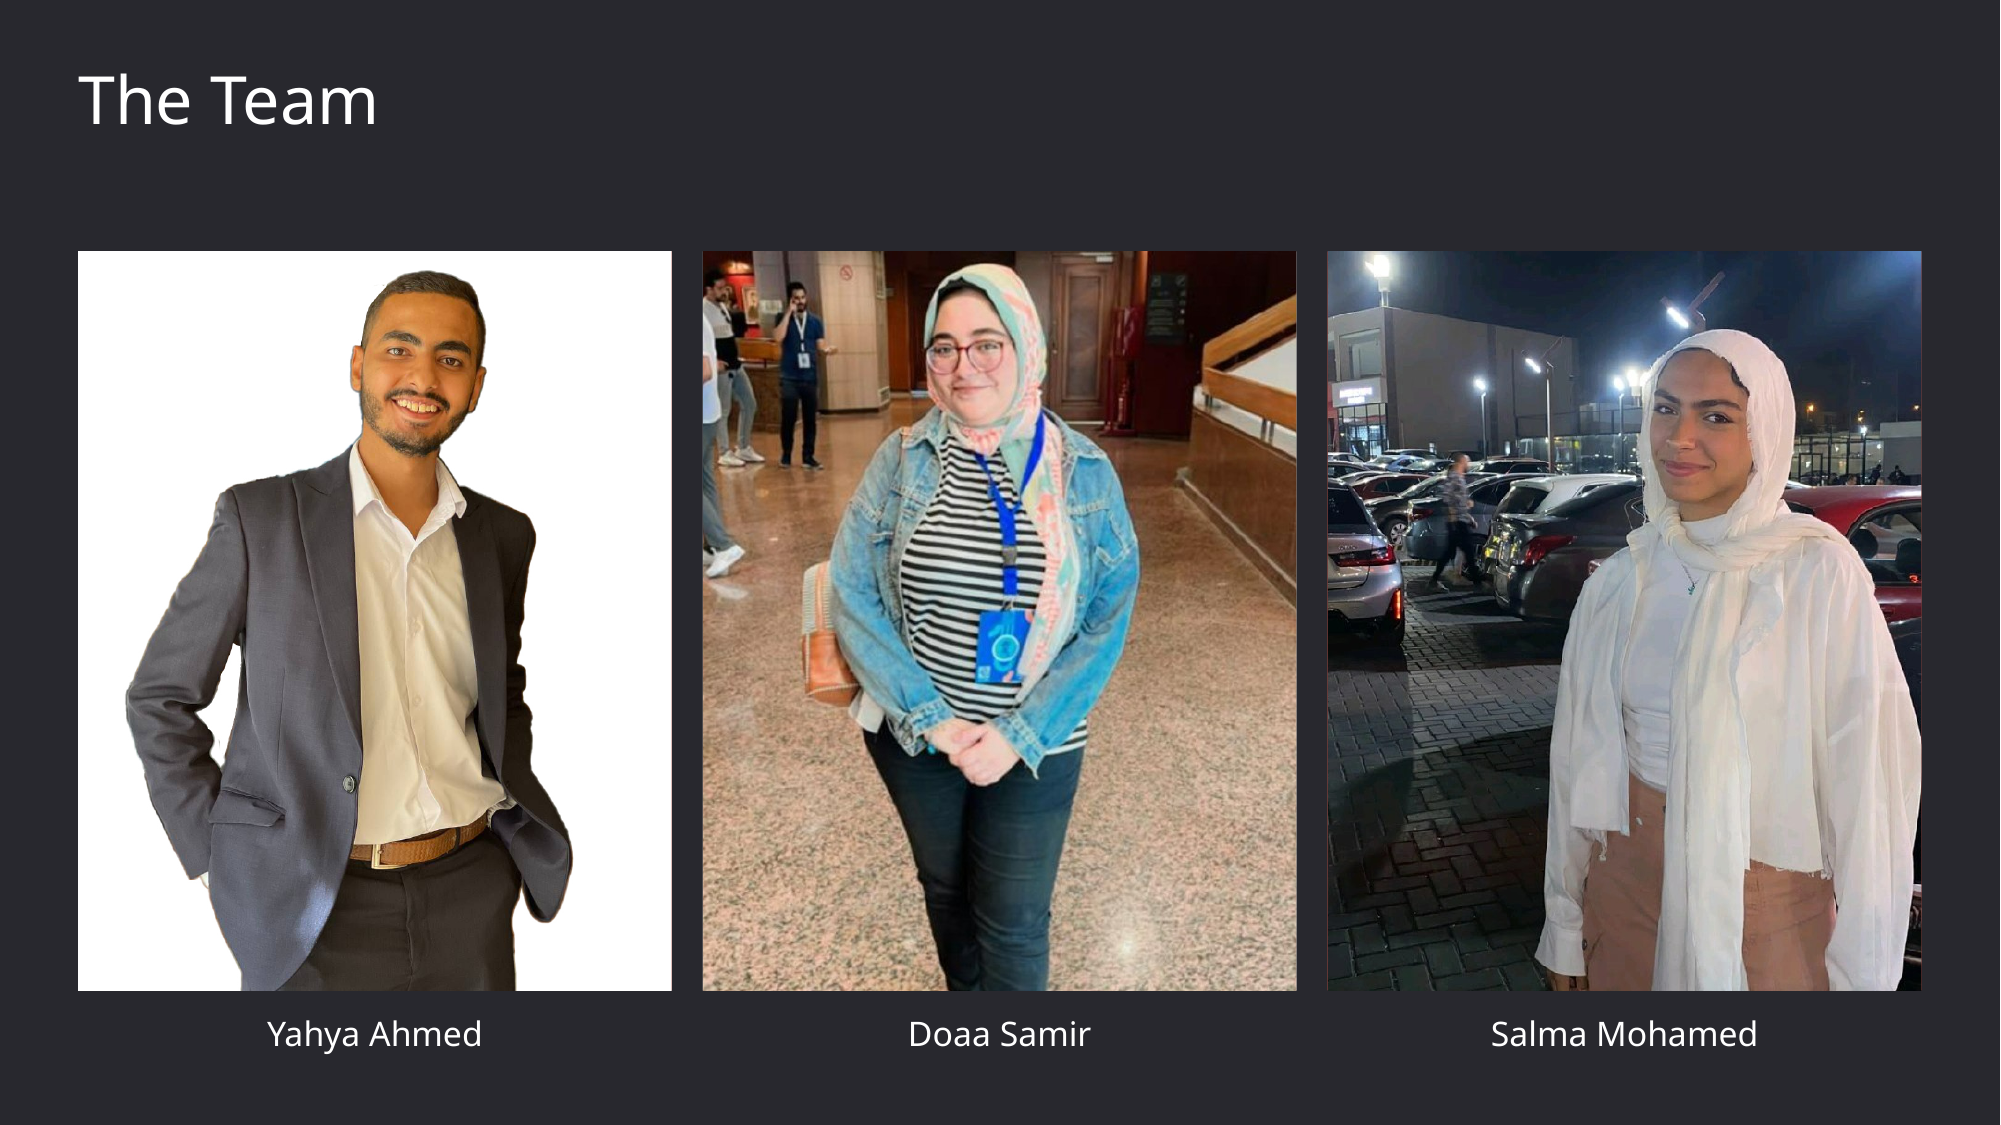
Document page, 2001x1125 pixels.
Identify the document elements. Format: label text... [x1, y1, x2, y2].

text_box Yahya Ahmed [48, 1014, 673, 1054]
text_box Salma Mohamed [1298, 1014, 1952, 1054]
picture [77, 251, 672, 991]
picture [702, 251, 1297, 991]
picture [1327, 251, 1922, 991]
text_box The Team [78, 67, 2000, 138]
text_box Doaa Samir [673, 1014, 1298, 1054]
